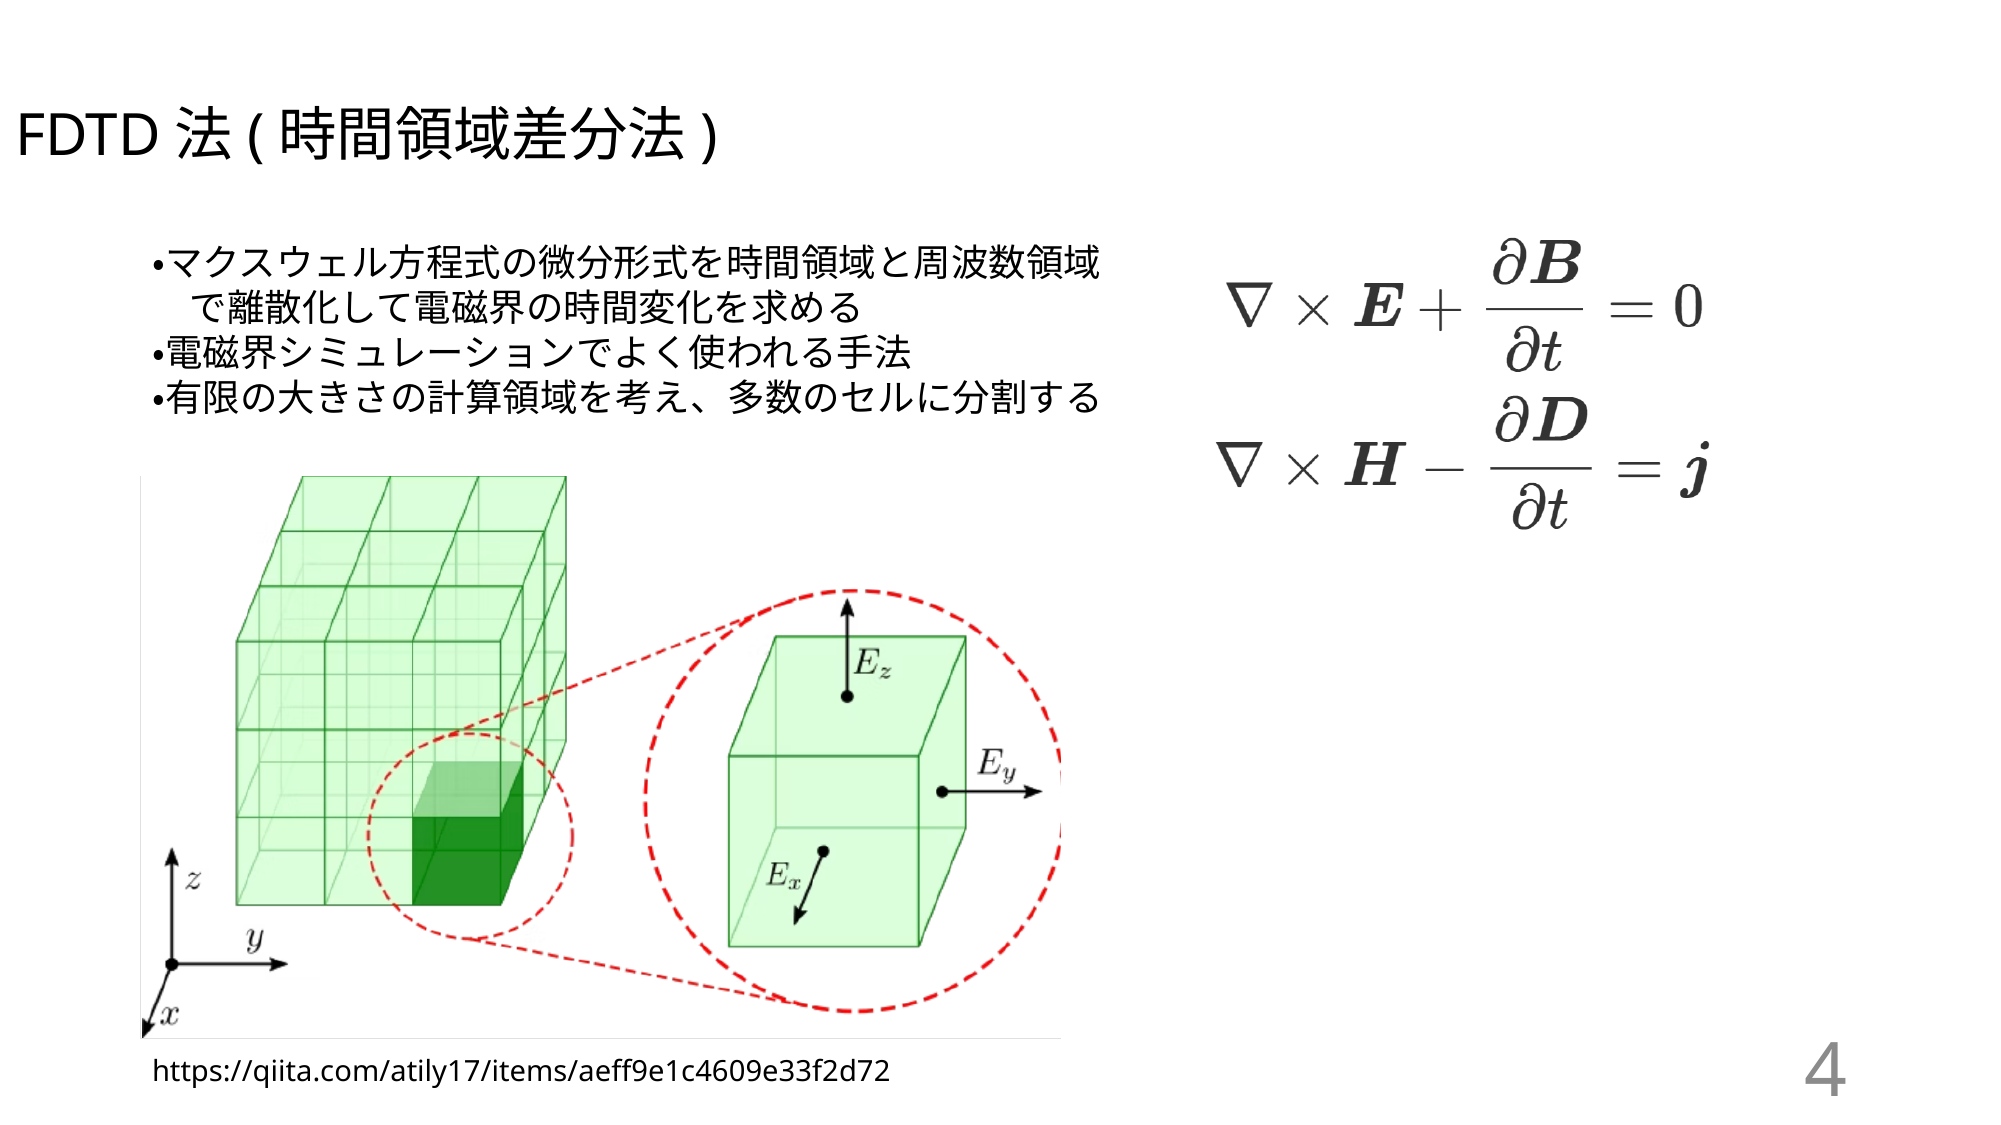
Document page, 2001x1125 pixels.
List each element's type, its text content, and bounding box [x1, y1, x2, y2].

title FDTD法(時間領域差分法) [0, 59, 1725, 213]
slide_number 4 [1412, 1042, 1863, 1103]
text_box ・マクスウェル方程式の微分形式を時間領域と周波数領域 で離散化して電磁界の時間変化を求める ・電磁界シミュレーションでよく使われる手法 ・有限の大きさの計算領域を考え、多数のセルに分割する [137, 231, 1185, 426]
text_box https://qiita.com/atily17/items/aeff9e1c4609e33f2d72 [137, 1046, 928, 1095]
picture [1213, 212, 1727, 550]
picture [137, 476, 1061, 1046]
